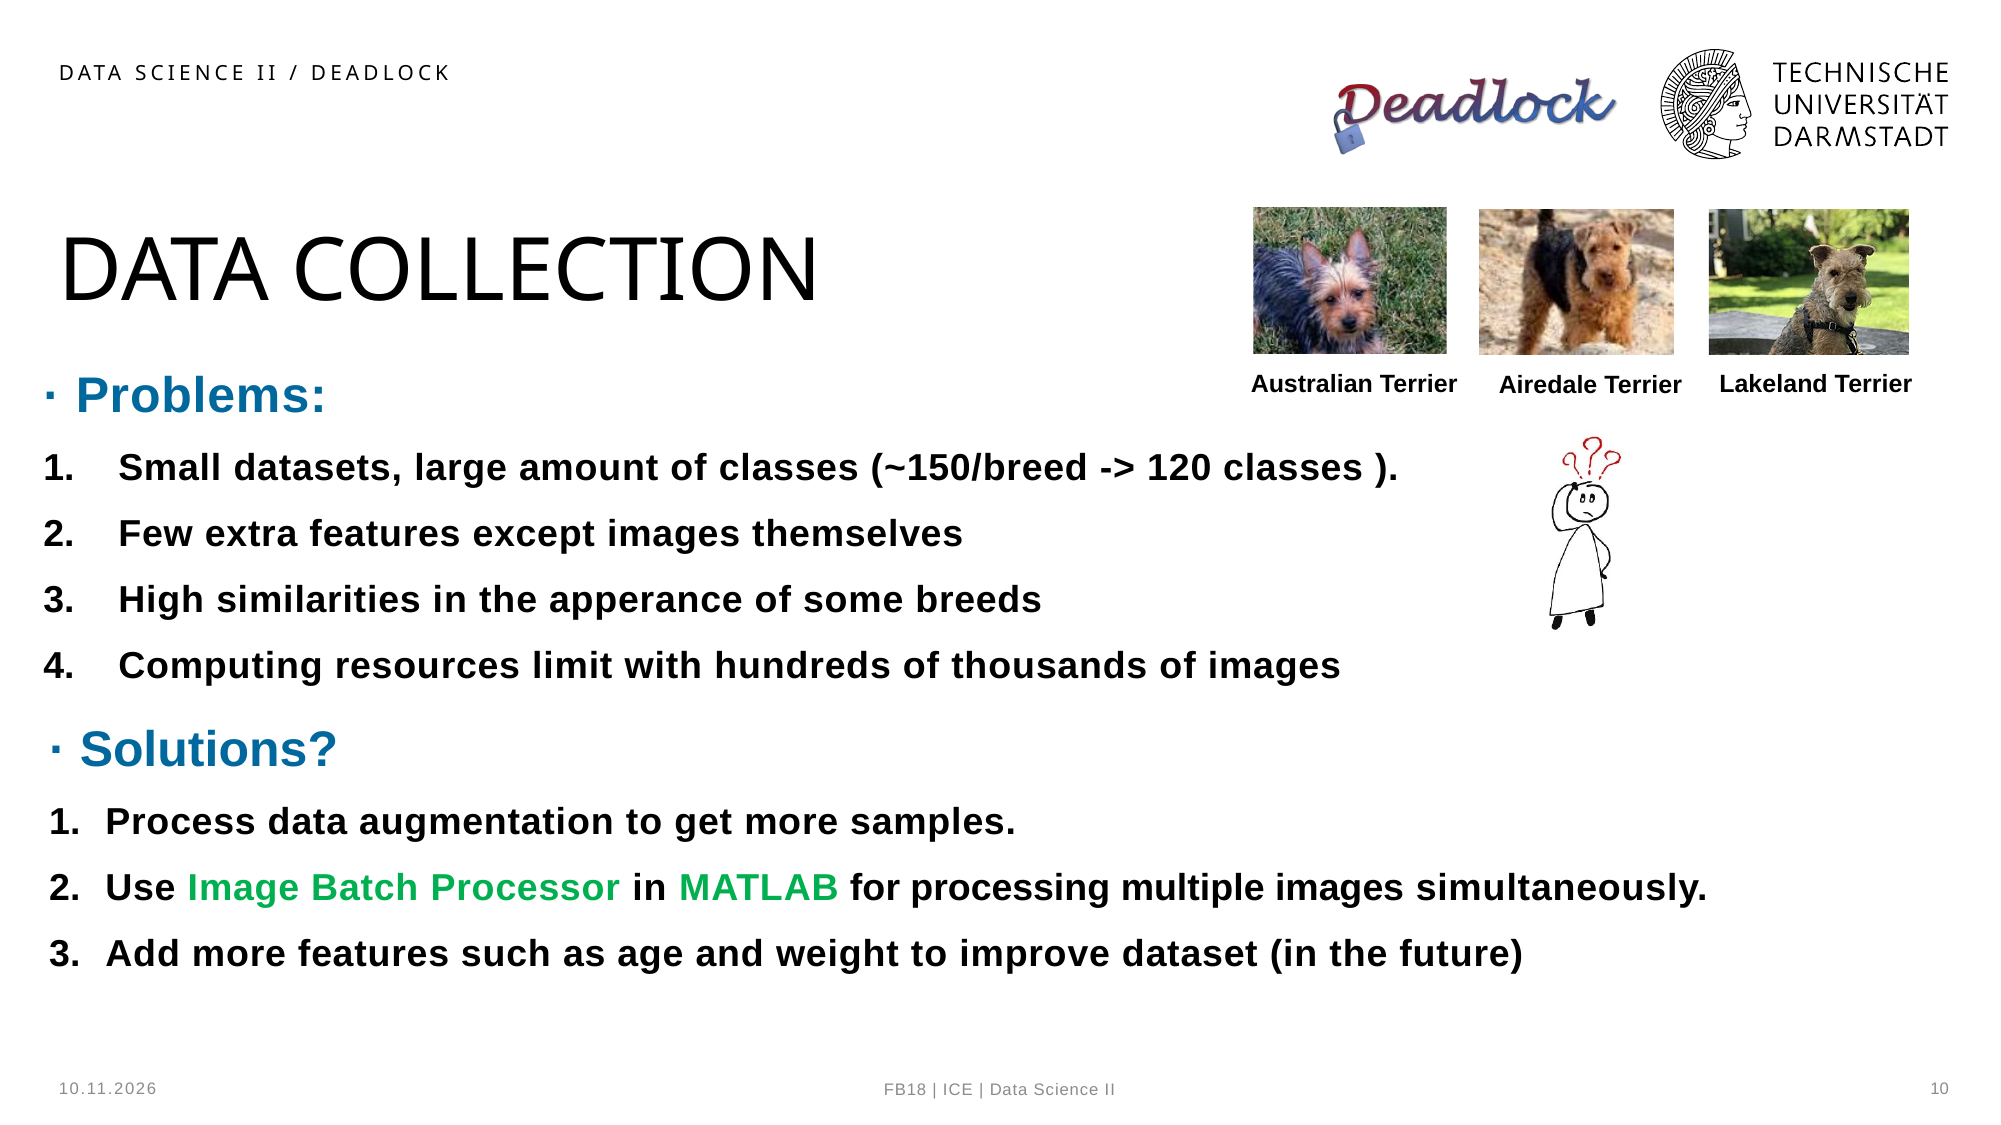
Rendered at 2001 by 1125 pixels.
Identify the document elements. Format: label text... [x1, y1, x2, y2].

picture [1479, 209, 1674, 355]
footer Data Science II / Deadlock [59, 59, 1300, 89]
text_box Australian Terrier [1236, 360, 1532, 406]
slide_number 10 [1708, 1075, 1949, 1106]
text_box Data collection [58, 140, 1595, 318]
picture [1300, 25, 1651, 168]
picture [1253, 207, 1447, 354]
picture [1708, 209, 1909, 355]
subtitle · Problems: Small datasets, large amount of classes (~150/breed -> 120 classes ). Few extra features except images themselves High similarities in the apperance of some breeds Computing resources limit with hundreds of thousands of images [43, 362, 1944, 775]
picture [1479, 428, 1685, 634]
text_box · Solutions? Process data augmentation to get more samples. Use Image Batch Processor in MATLAB for processing multiple images simultaneously. Add more features such as age and weight to improve dataset (in the future) [34, 708, 1773, 1047]
text_box Airedale Terrier [1483, 361, 1704, 406]
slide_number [59, 1075, 296, 1106]
text_box Lakeland Terrier [1704, 360, 2000, 406]
